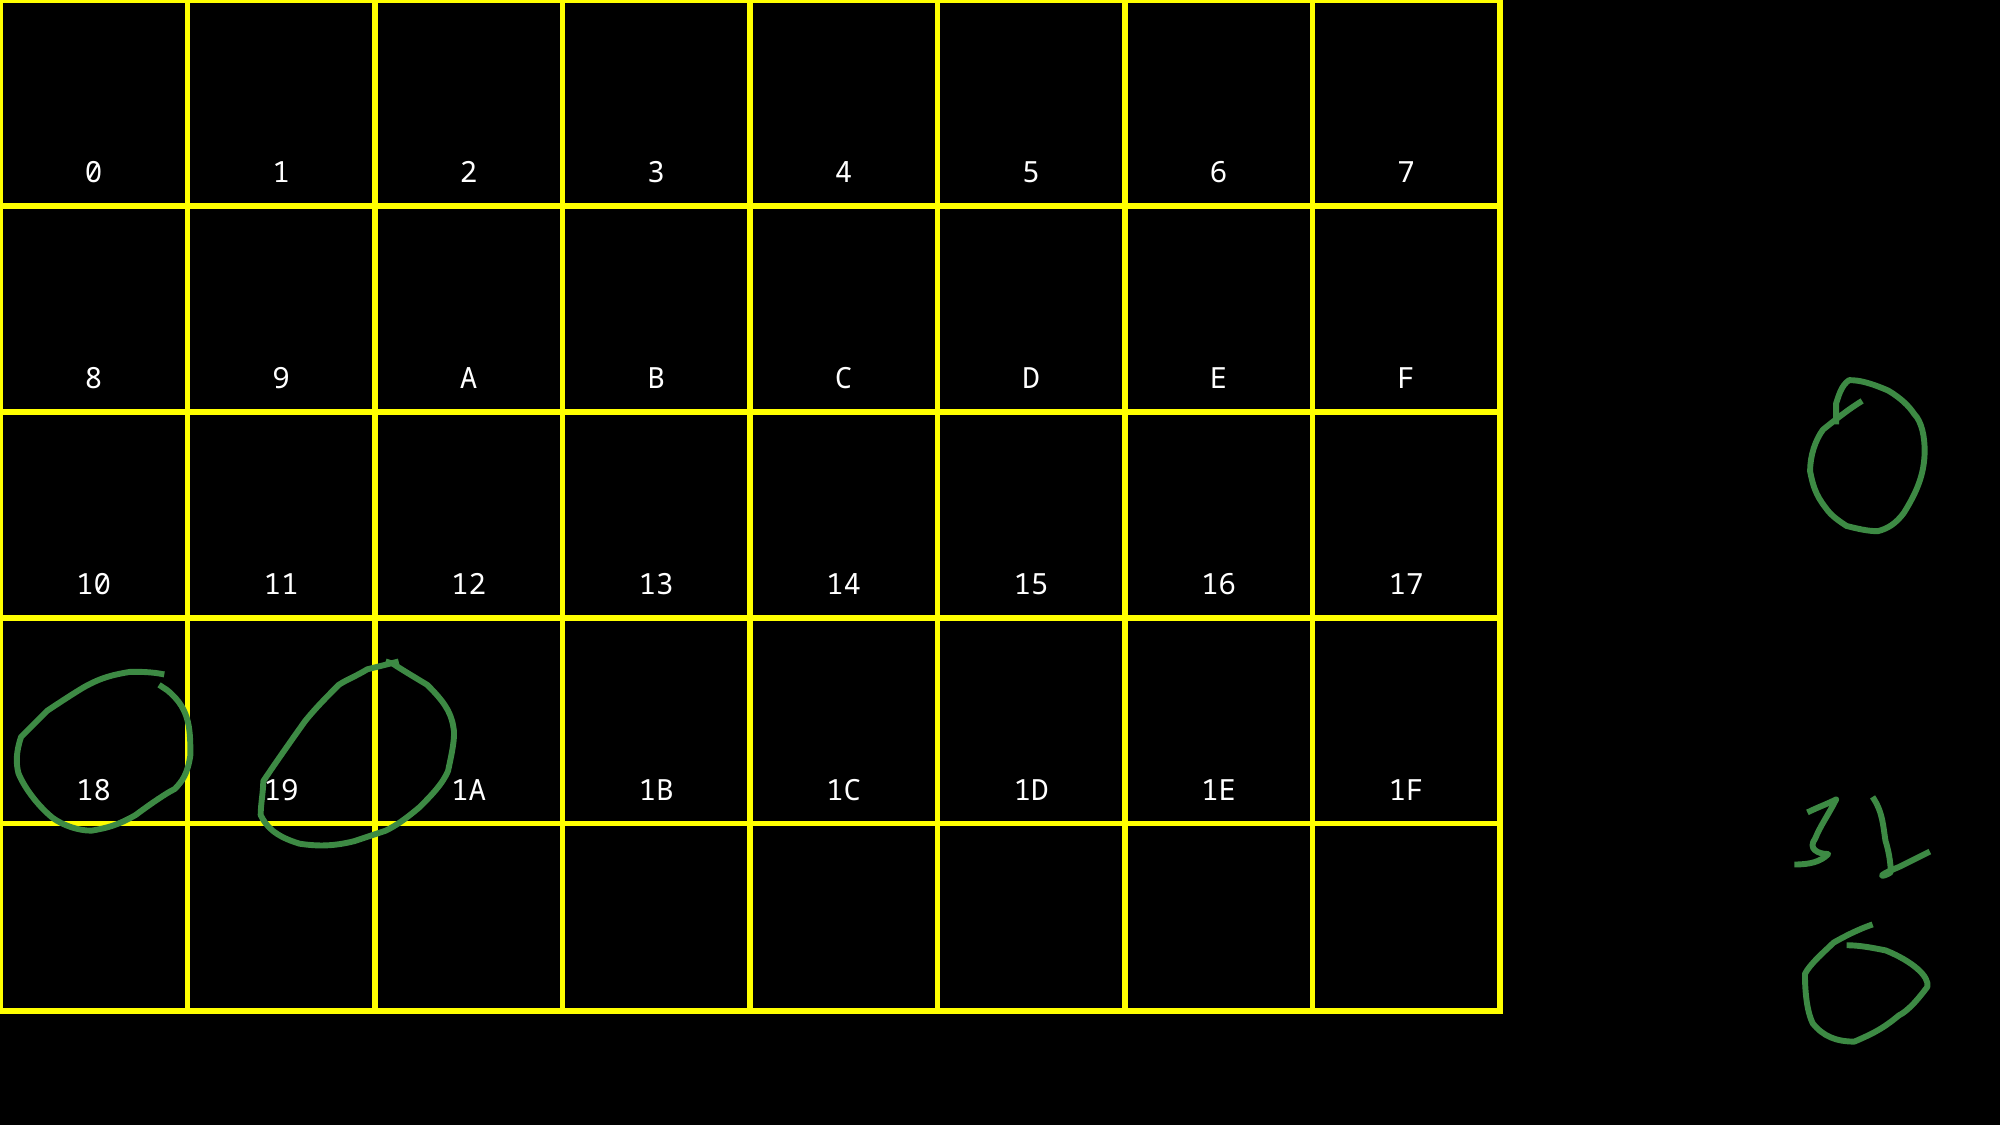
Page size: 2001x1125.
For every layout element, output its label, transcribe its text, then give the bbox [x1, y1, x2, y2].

table_cell 1C [753, 621, 935, 821]
table_cell F [1315, 209, 1497, 409]
table_cell [565, 826, 747, 1008]
text_box [1802, 922, 1930, 1044]
table_cell A [378, 209, 560, 409]
table_cell [940, 826, 1122, 1008]
table_cell 13 [565, 415, 747, 615]
table_cell [1128, 826, 1310, 1008]
table_cell 17 [1315, 415, 1497, 615]
table_cell D [940, 209, 1122, 409]
table_cell 8 [3, 209, 185, 409]
table_cell 9 [190, 209, 372, 409]
table_cell 1D [940, 621, 1122, 821]
table_header 4 [753, 3, 935, 203]
table_header 1 [190, 3, 372, 203]
table_cell B [565, 209, 747, 409]
table_cell C [753, 209, 935, 409]
table_cell 14 [753, 415, 935, 615]
table_cell 11 [190, 415, 372, 615]
table_cell [190, 826, 372, 1008]
table_cell [378, 826, 560, 1008]
table_header 7 [1315, 3, 1497, 203]
text_box [1870, 795, 1931, 878]
table_cell 1F [1315, 621, 1497, 821]
text_box [1794, 797, 1839, 867]
table_cell 19 [190, 621, 372, 821]
table_header 3 [565, 3, 747, 203]
text_box [14, 669, 193, 833]
text_box [258, 659, 457, 848]
table_cell [3, 826, 185, 1008]
text_box [1808, 378, 1927, 534]
table_cell 1E [1128, 621, 1310, 821]
table_header 0 [3, 3, 185, 203]
table_header 5 [940, 3, 1122, 203]
table_cell E [1128, 209, 1310, 409]
table_cell 12 [378, 415, 560, 615]
table_cell 16 [1128, 415, 1310, 615]
table_header 2 [378, 3, 560, 203]
table_cell 10 [3, 415, 185, 615]
table_cell 18 [3, 621, 185, 821]
table_cell 1B [565, 621, 747, 821]
table_header 6 [1128, 3, 1310, 203]
table_cell [753, 826, 935, 1008]
table_cell 15 [940, 415, 1122, 615]
table_cell [1315, 826, 1497, 1008]
table_cell 1A [378, 621, 560, 821]
